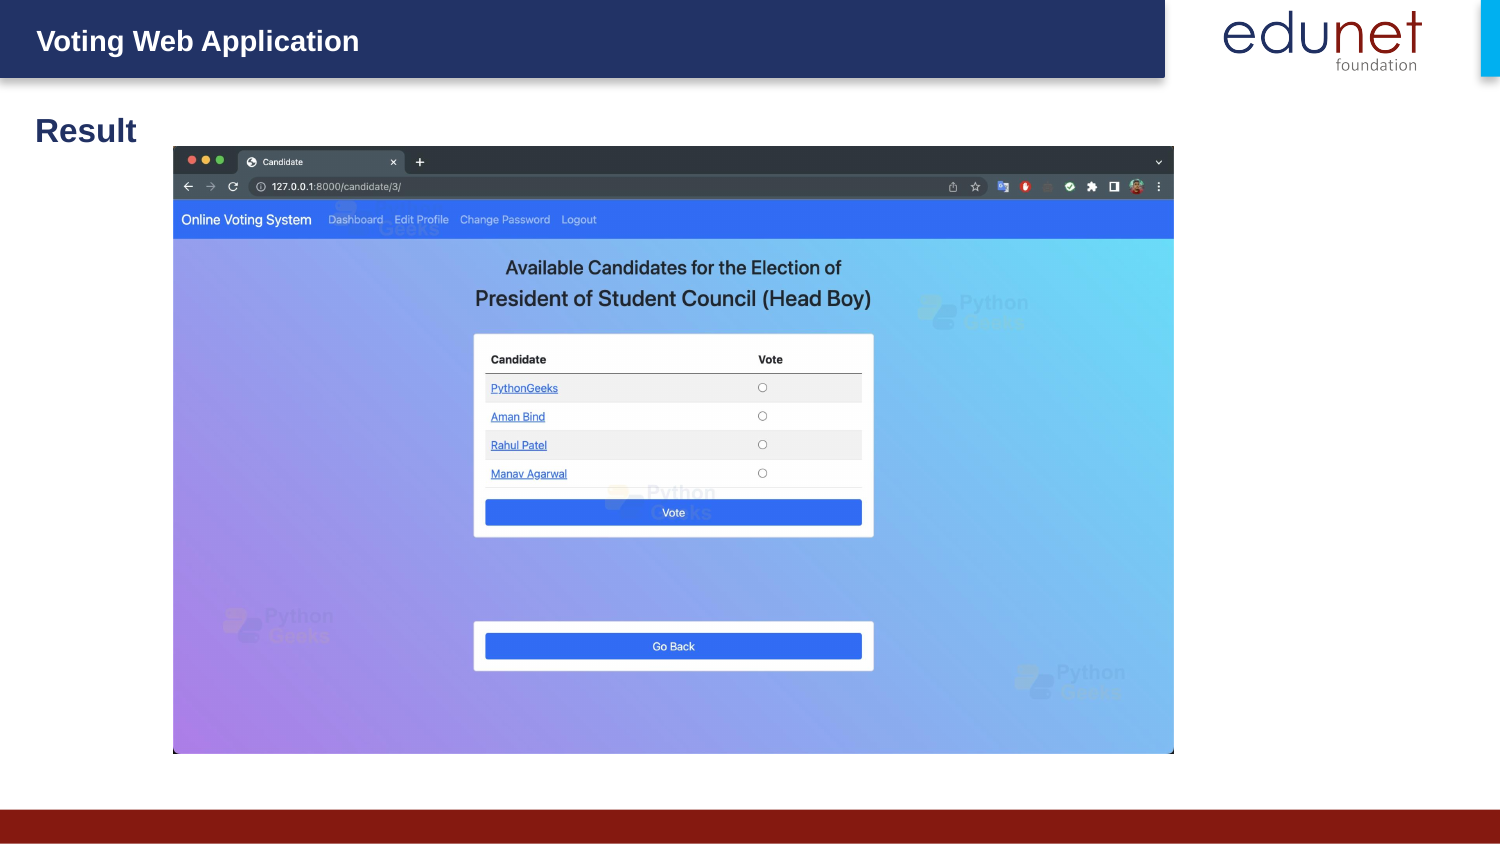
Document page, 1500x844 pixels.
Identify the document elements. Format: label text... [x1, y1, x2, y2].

picture [1219, 8, 1424, 75]
picture [173, 146, 1174, 754]
text_box Result [20, 94, 750, 147]
text_box Voting Web Application [21, 15, 674, 65]
